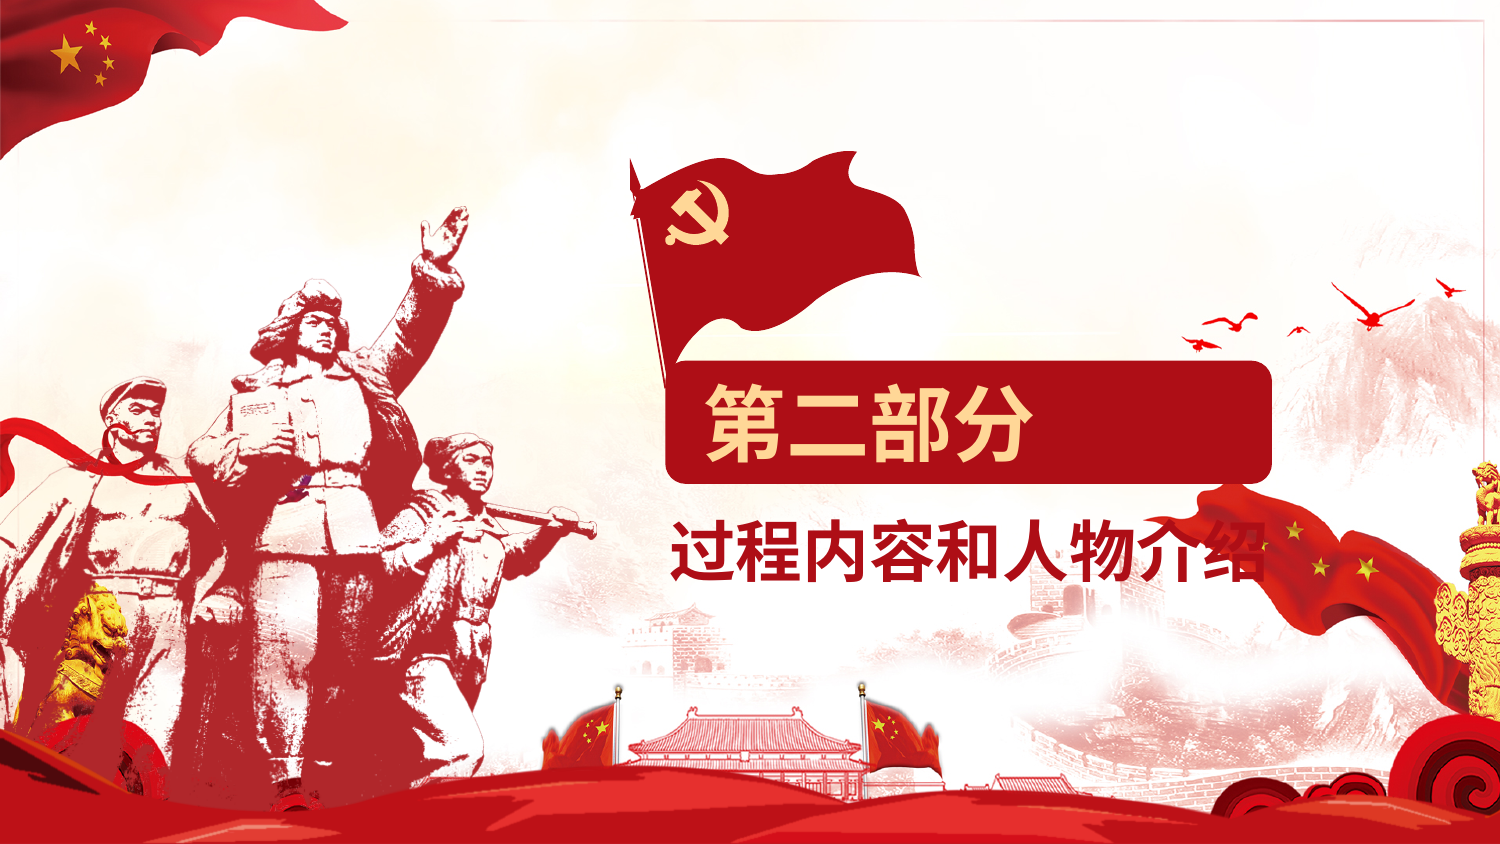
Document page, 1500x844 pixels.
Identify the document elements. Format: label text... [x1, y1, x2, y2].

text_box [629, 151, 923, 389]
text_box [665, 360, 1272, 484]
text_box 过程内容和人物介绍 [657, 504, 1471, 596]
picture [0, 0, 1500, 844]
